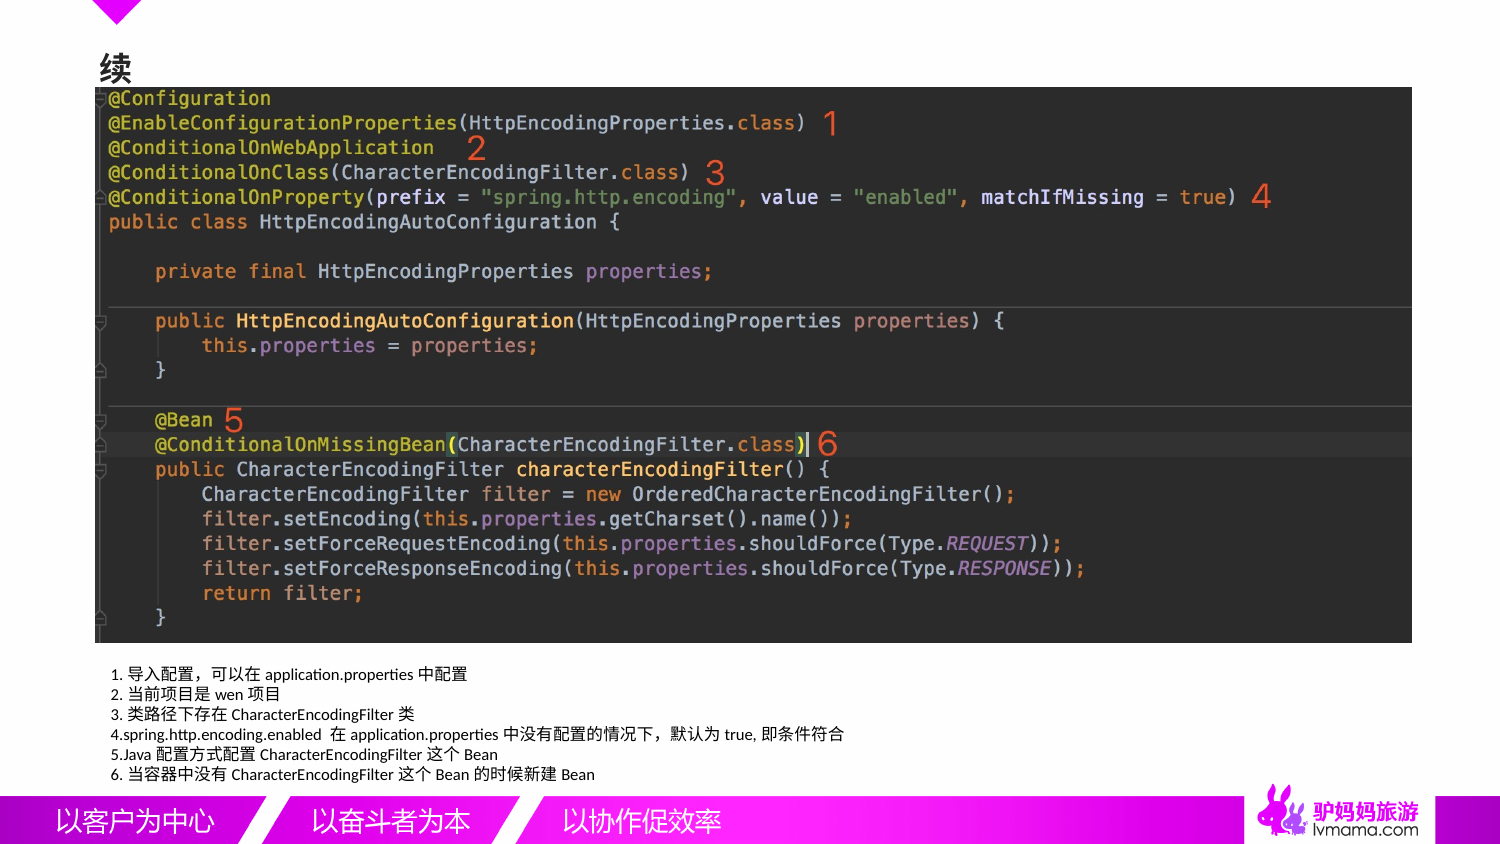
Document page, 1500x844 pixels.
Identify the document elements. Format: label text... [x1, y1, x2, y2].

picture [0, 0, 1500, 844]
text_box 1.导入配置，可以在application.properties中配置 2.当前项目是wen项目 3.类路径下存在CharacterEncodingFilter类 4.spring.http.encoding.enabled 在application.properties中没有配置的情况下，默认为true,即条件符合 5.Java配置方式配置CharacterEncodingFilter这个Bean 6.当容器中没有CharacterEncodingFilter这个Bean的时候新建Bean [95, 656, 1376, 791]
title 续 [85, 33, 1412, 103]
